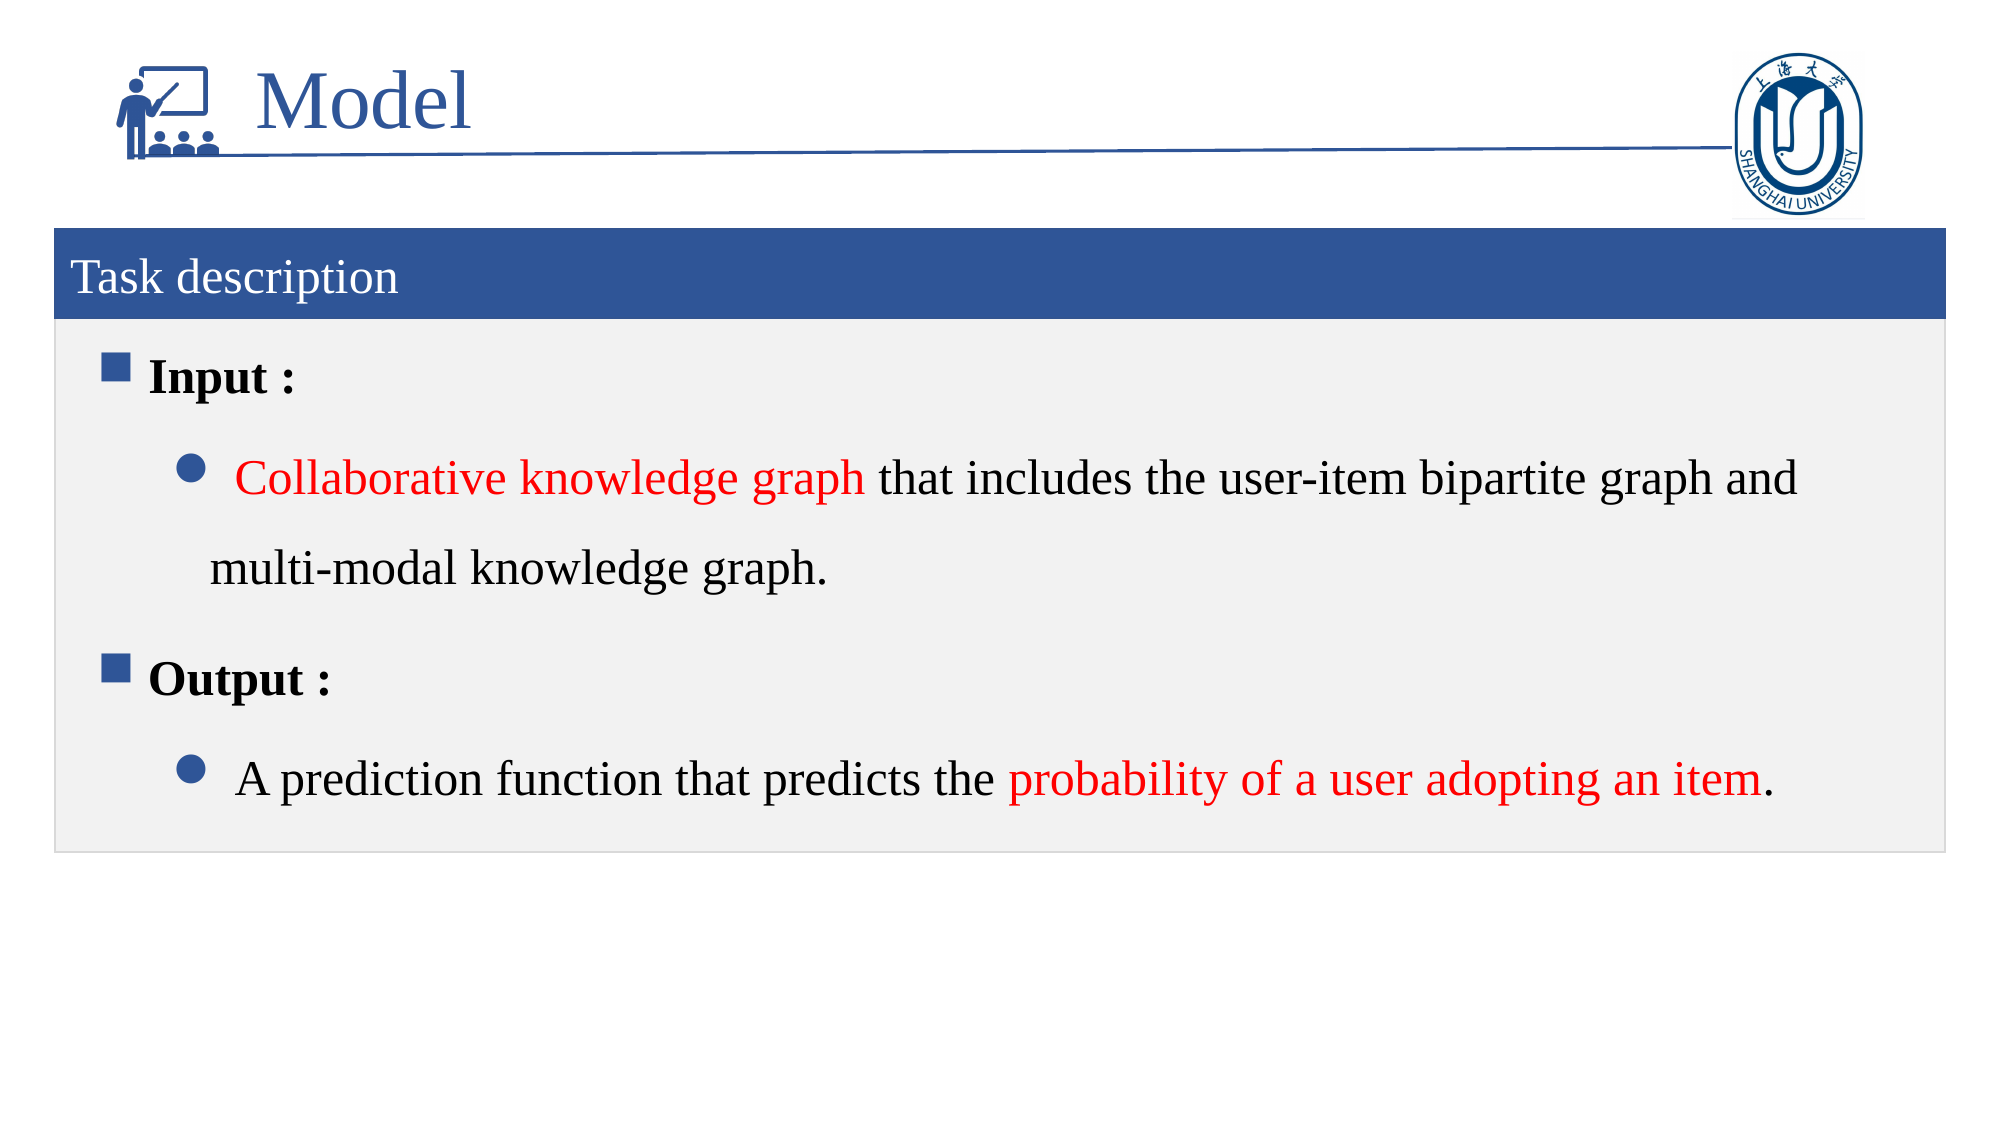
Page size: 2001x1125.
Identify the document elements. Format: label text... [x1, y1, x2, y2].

picture [1732, 51, 1865, 220]
text_box [1918, 319, 1946, 853]
picture [110, 54, 226, 170]
text_box Model [240, 37, 676, 153]
list Input : Collaborative knowledge graph that includes the user-item bipartite graph and multi-modal knowledge graph. Output : A prediction function that predicts the probability of a user adopting an item. [82, 306, 1918, 1125]
text_box Task description [54, 228, 1946, 319]
text_box [54, 319, 82, 853]
